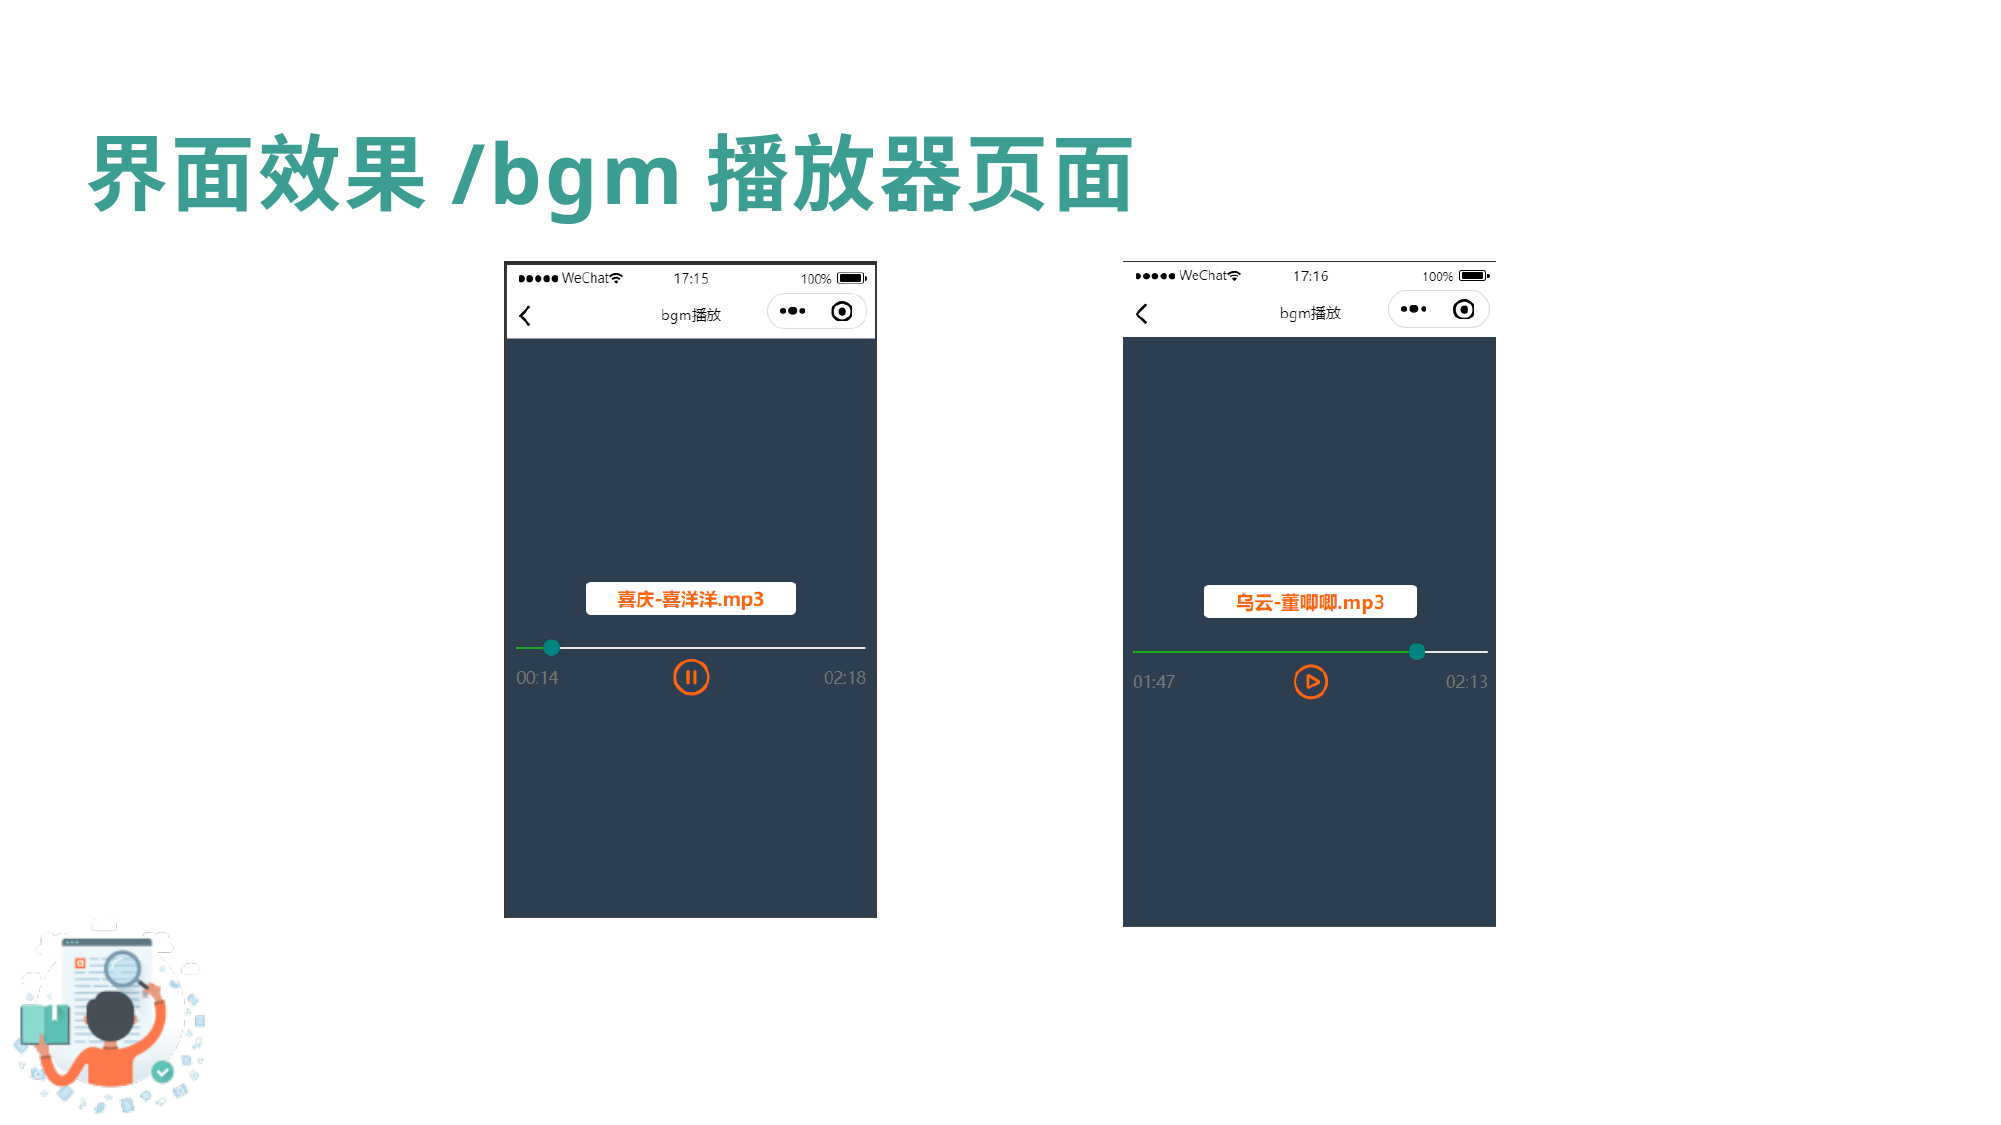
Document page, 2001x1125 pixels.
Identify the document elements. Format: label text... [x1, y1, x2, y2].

picture [13, 917, 205, 1114]
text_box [504, 261, 1496, 927]
text_box 界面效果/bgm播放器页面 [74, 99, 1881, 225]
